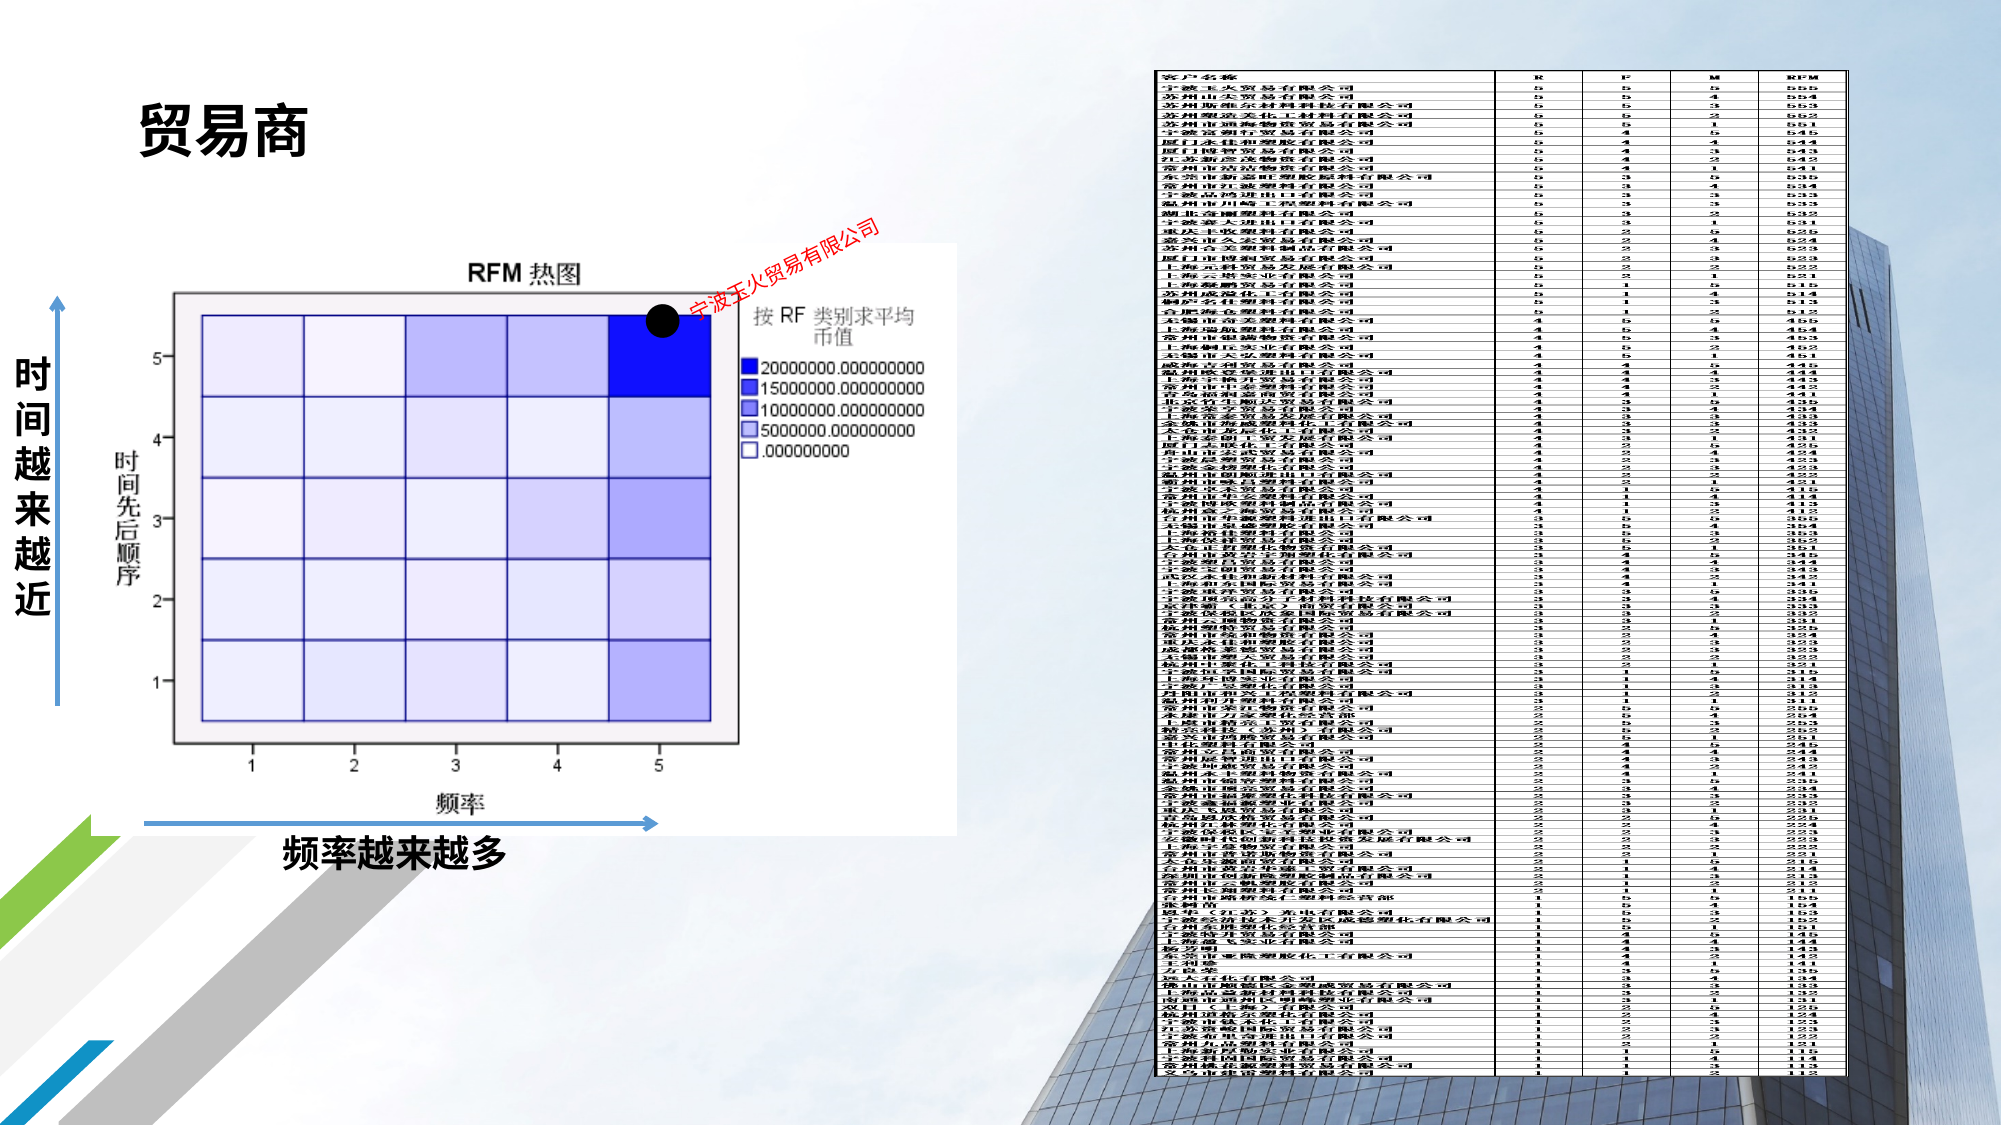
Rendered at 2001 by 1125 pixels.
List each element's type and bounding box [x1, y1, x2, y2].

text_box [137, 822, 659, 883]
picture [0, 0, 2001, 1125]
text_box [0, 295, 58, 706]
